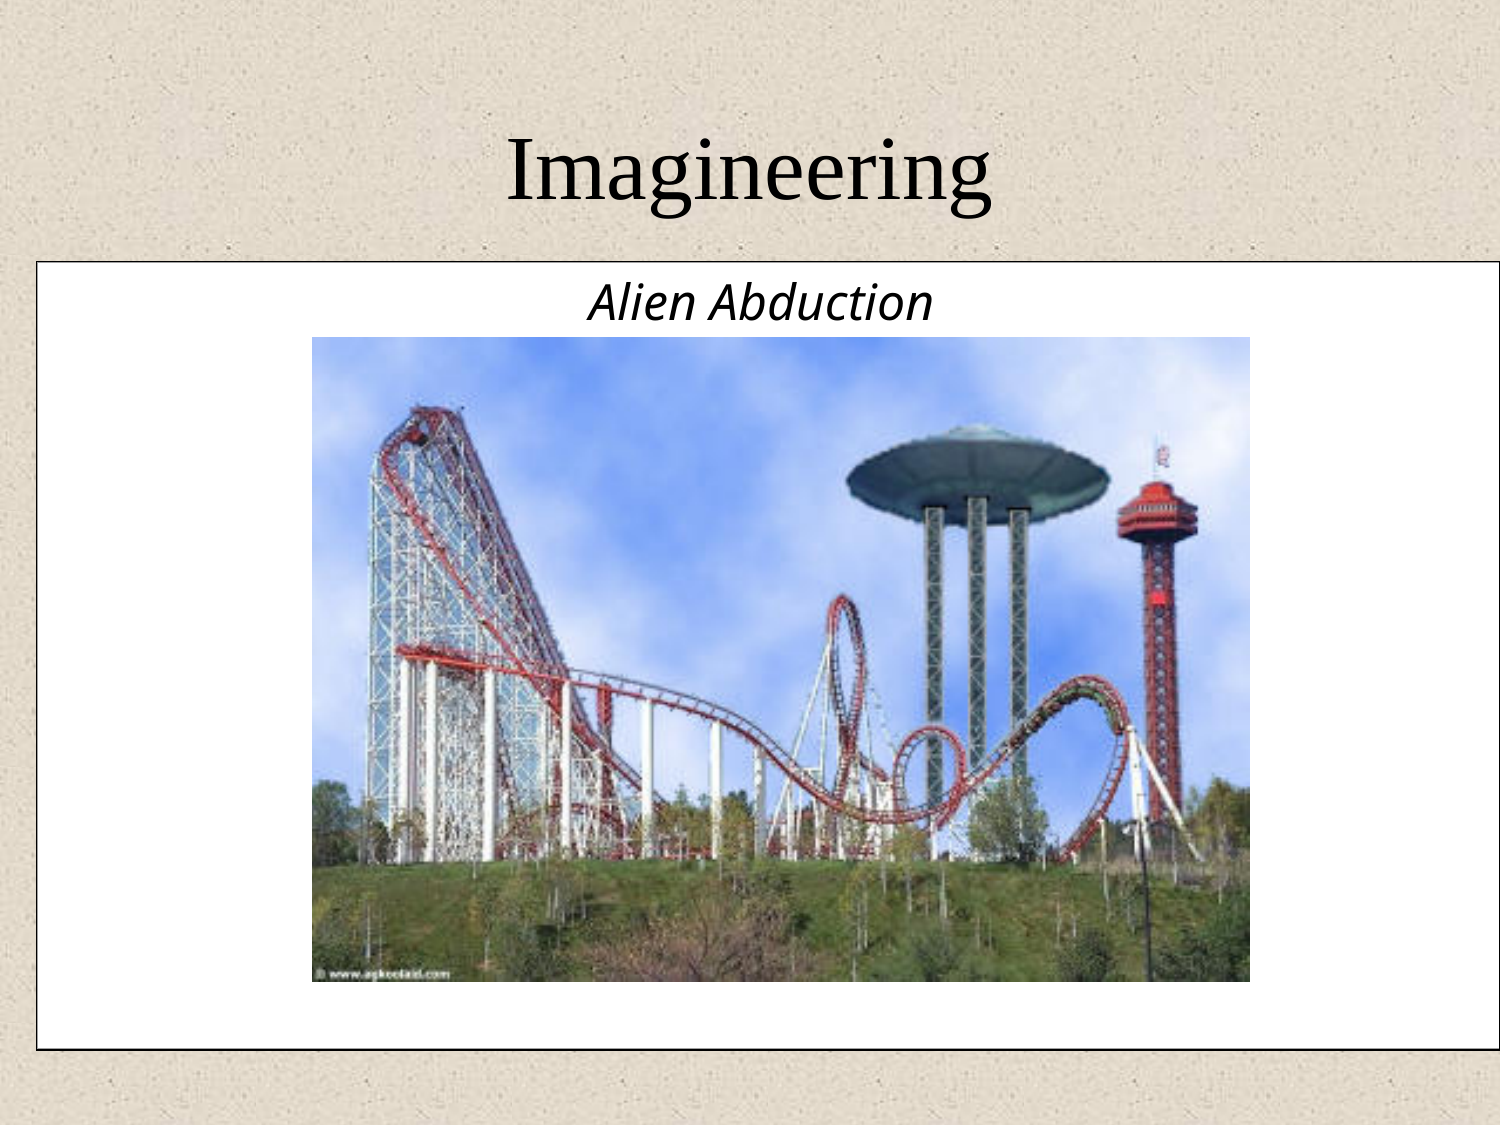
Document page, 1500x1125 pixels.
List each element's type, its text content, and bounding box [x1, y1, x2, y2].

picture [312, 337, 1250, 982]
picture [0, 263, 1500, 1125]
title Imagineering [112, 37, 1388, 261]
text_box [36, 261, 1500, 1050]
picture [0, 0, 1500, 262]
